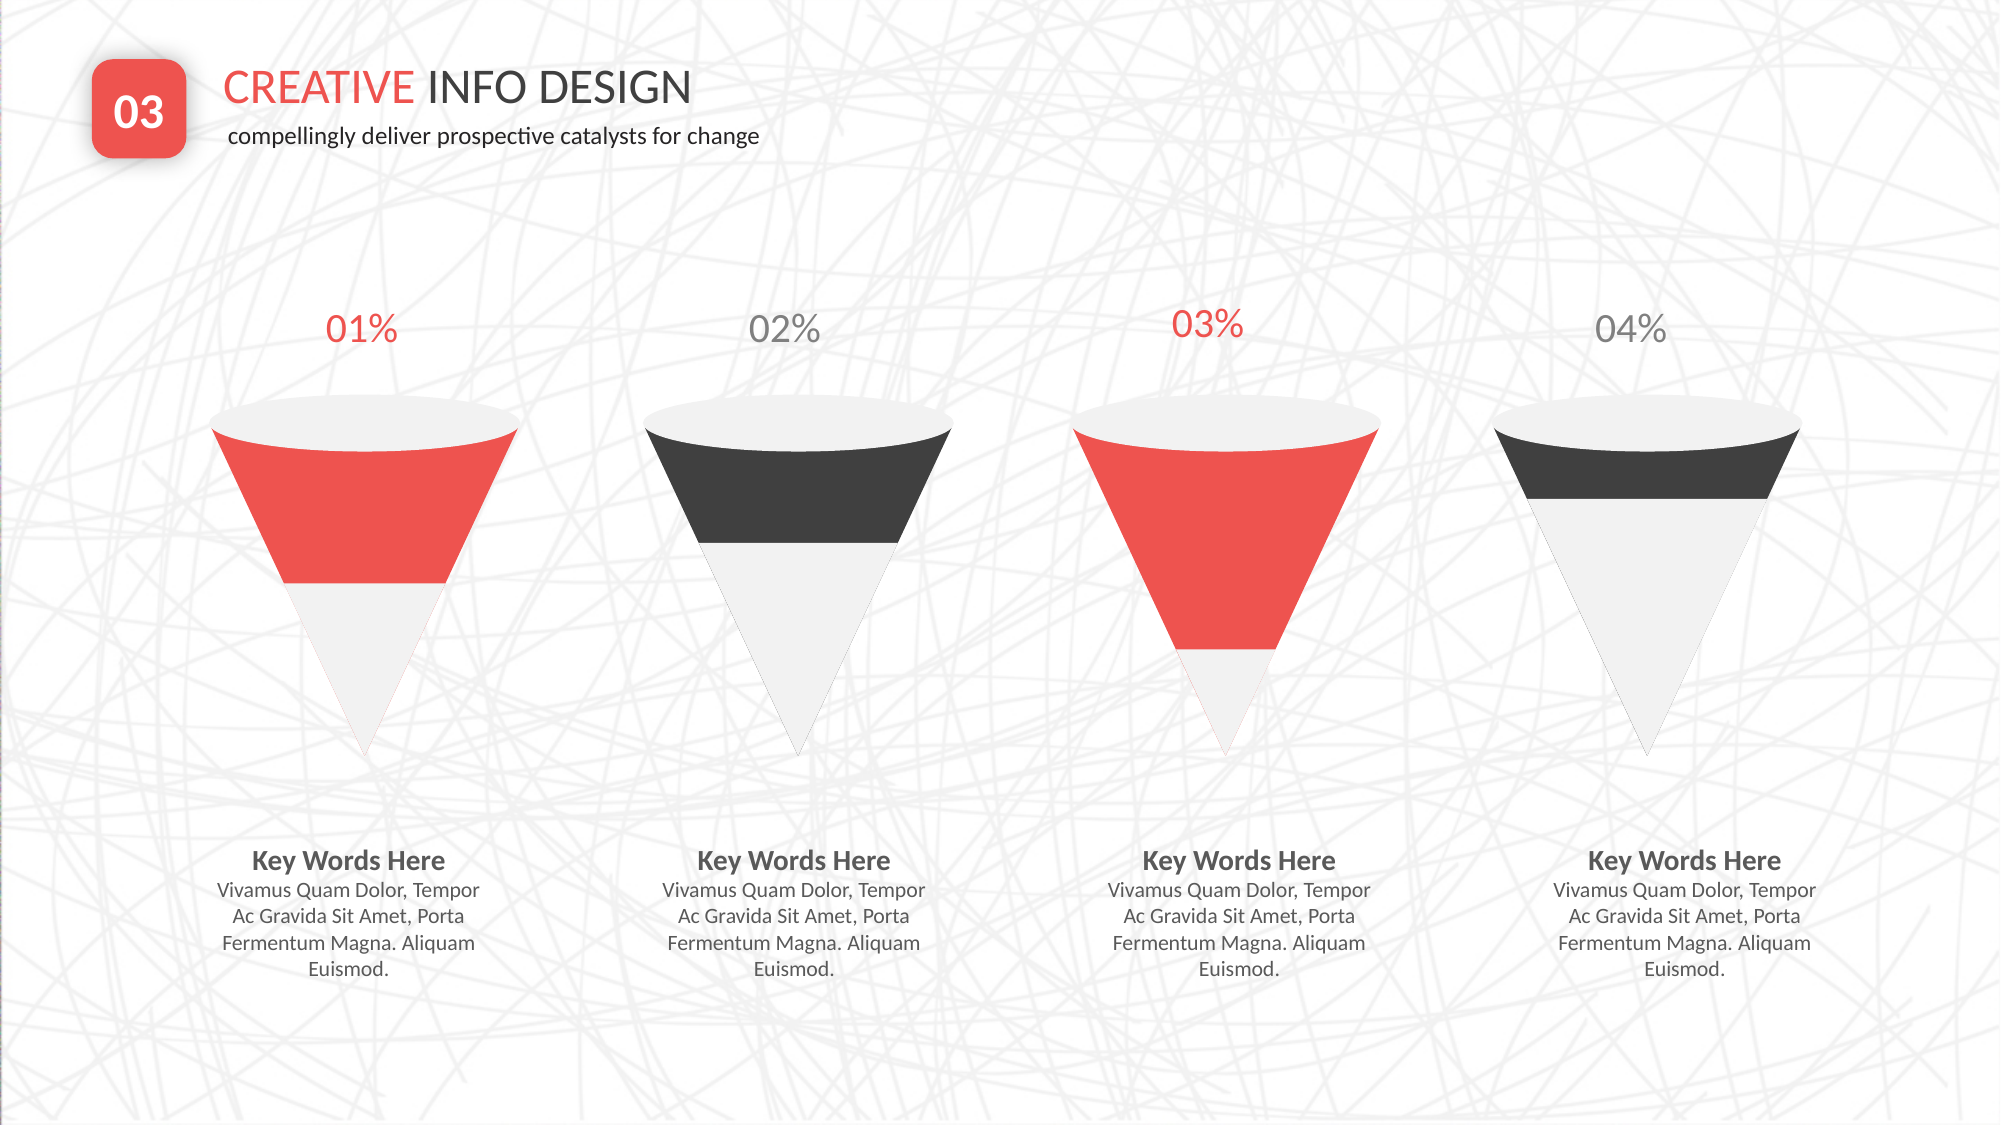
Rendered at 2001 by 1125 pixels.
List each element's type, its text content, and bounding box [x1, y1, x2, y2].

text_box 02% [734, 293, 846, 358]
text_box 04% [1580, 293, 1692, 358]
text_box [1491, 394, 1803, 756]
text_box Key Words Here Vivamus Quam Dolor, Tempor Ac Gravida Sit Amet, Porta Fermentum Magna. Aliquam Euismod. [1530, 798, 1840, 988]
text_box 01% [311, 293, 423, 358]
text_box 03 [90, 58, 188, 160]
text_box 03% [1157, 288, 1269, 354]
text_box Key Words Here Vivamus Quam Dolor, Tempor Ac Gravida Sit Amet, Porta Fermentum Magna. Aliquam Euismod. [1085, 798, 1394, 988]
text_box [642, 394, 954, 756]
text_box Key Words Here Vivamus Quam Dolor, Tempor Ac Gravida Sit Amet, Porta Fermentum Magna. Aliquam Euismod. [640, 798, 949, 988]
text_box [208, 31, 813, 159]
text_box Key Words Here Vivamus Quam Dolor, Tempor Ac Gravida Sit Amet, Porta Fermentum Magna. Aliquam Euismod. [194, 798, 503, 988]
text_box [1070, 394, 1382, 756]
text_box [209, 394, 521, 756]
picture [0, 0, 2001, 1125]
